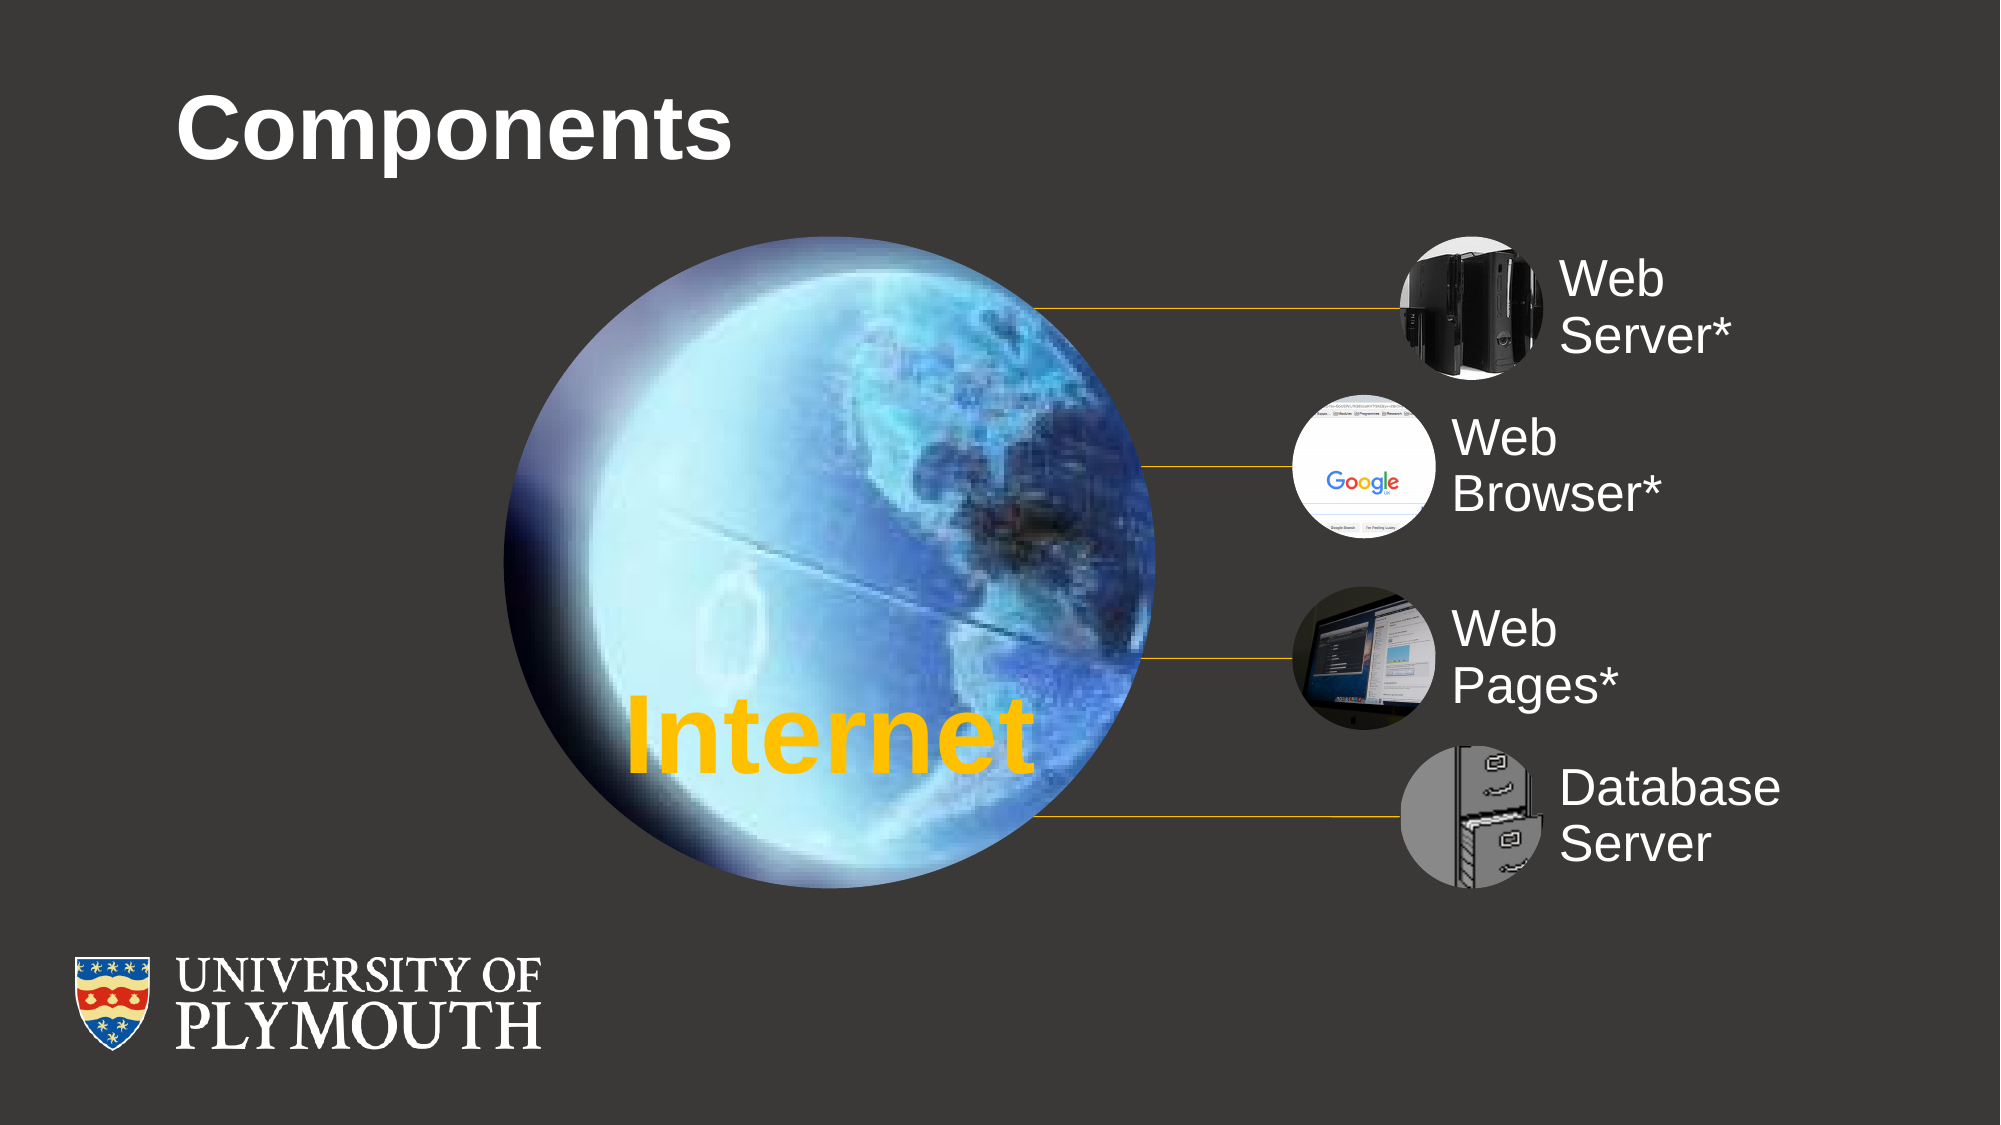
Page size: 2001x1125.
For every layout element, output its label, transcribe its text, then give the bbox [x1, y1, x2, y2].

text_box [499, 229, 1804, 896]
title Components [160, 30, 1840, 230]
picture [75, 957, 541, 1053]
